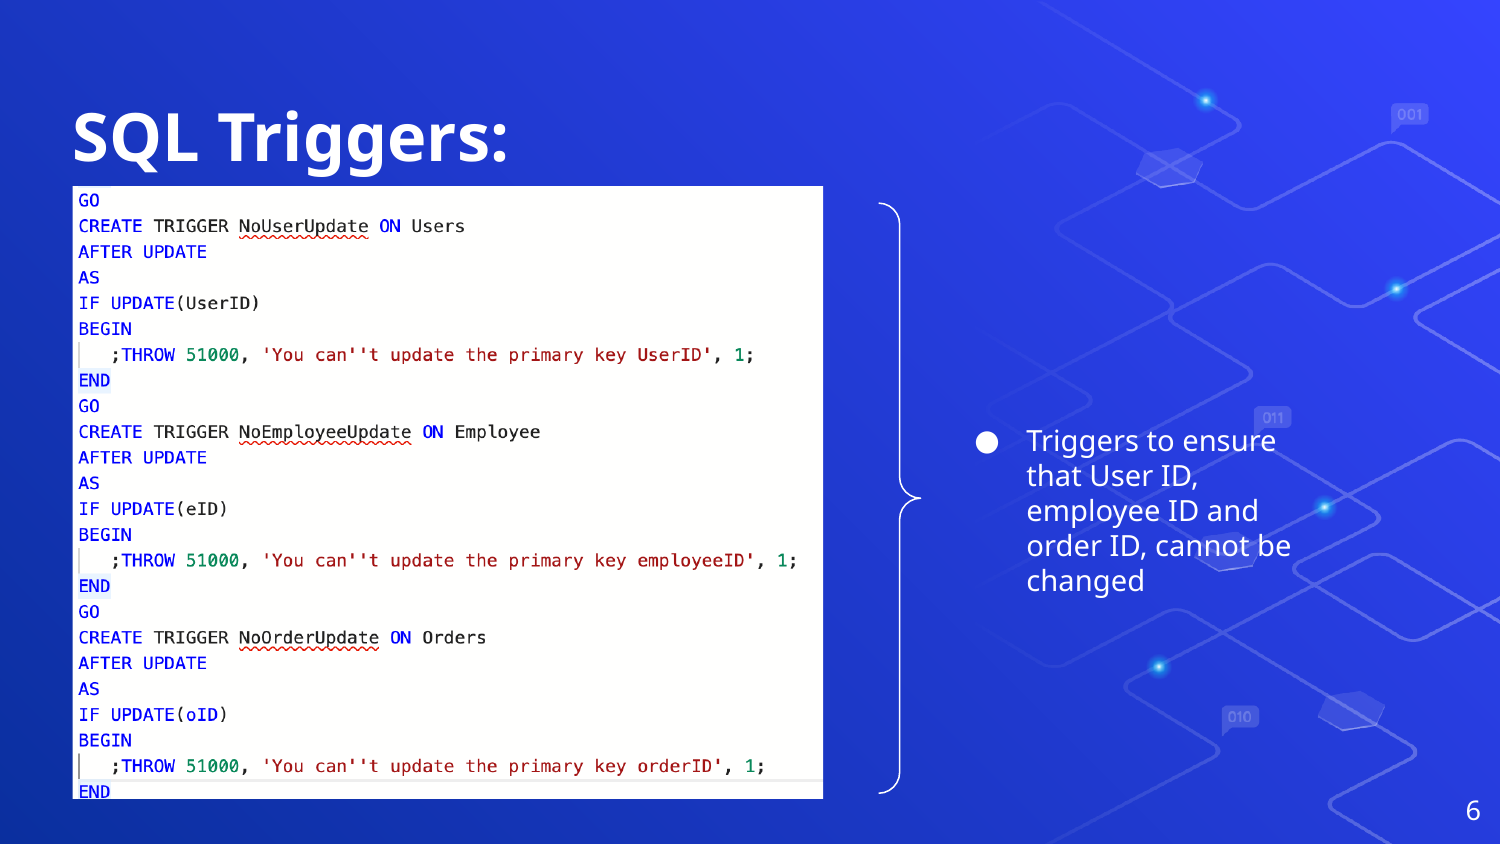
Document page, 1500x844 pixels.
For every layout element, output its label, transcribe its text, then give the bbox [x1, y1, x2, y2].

slide_number ‹#› [1391, 779, 1482, 844]
text_box [878, 203, 921, 794]
picture [0, 0, 1500, 844]
title SQL Triggers: [72, 33, 1123, 175]
text_box Triggers to ensure that User ID, employee ID and order ID, cannot be changed [936, 407, 1338, 730]
